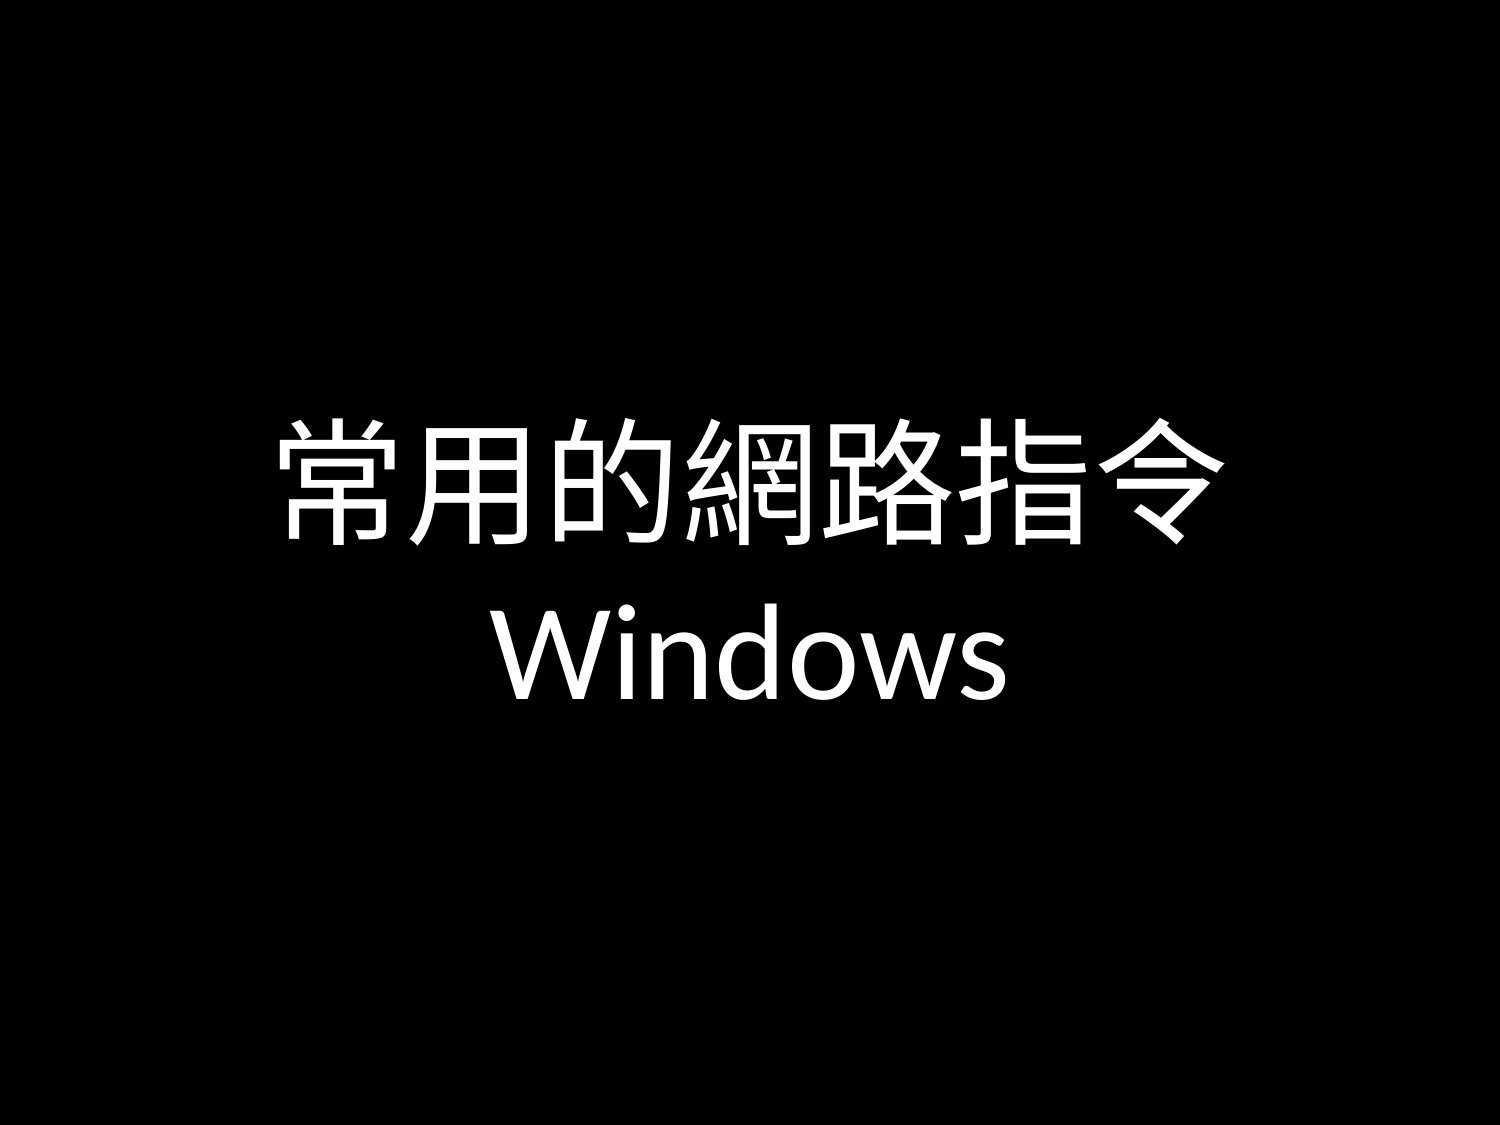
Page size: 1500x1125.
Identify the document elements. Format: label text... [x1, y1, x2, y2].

text_box 常用的網路指令 Windows [0, 0, 1500, 1125]
